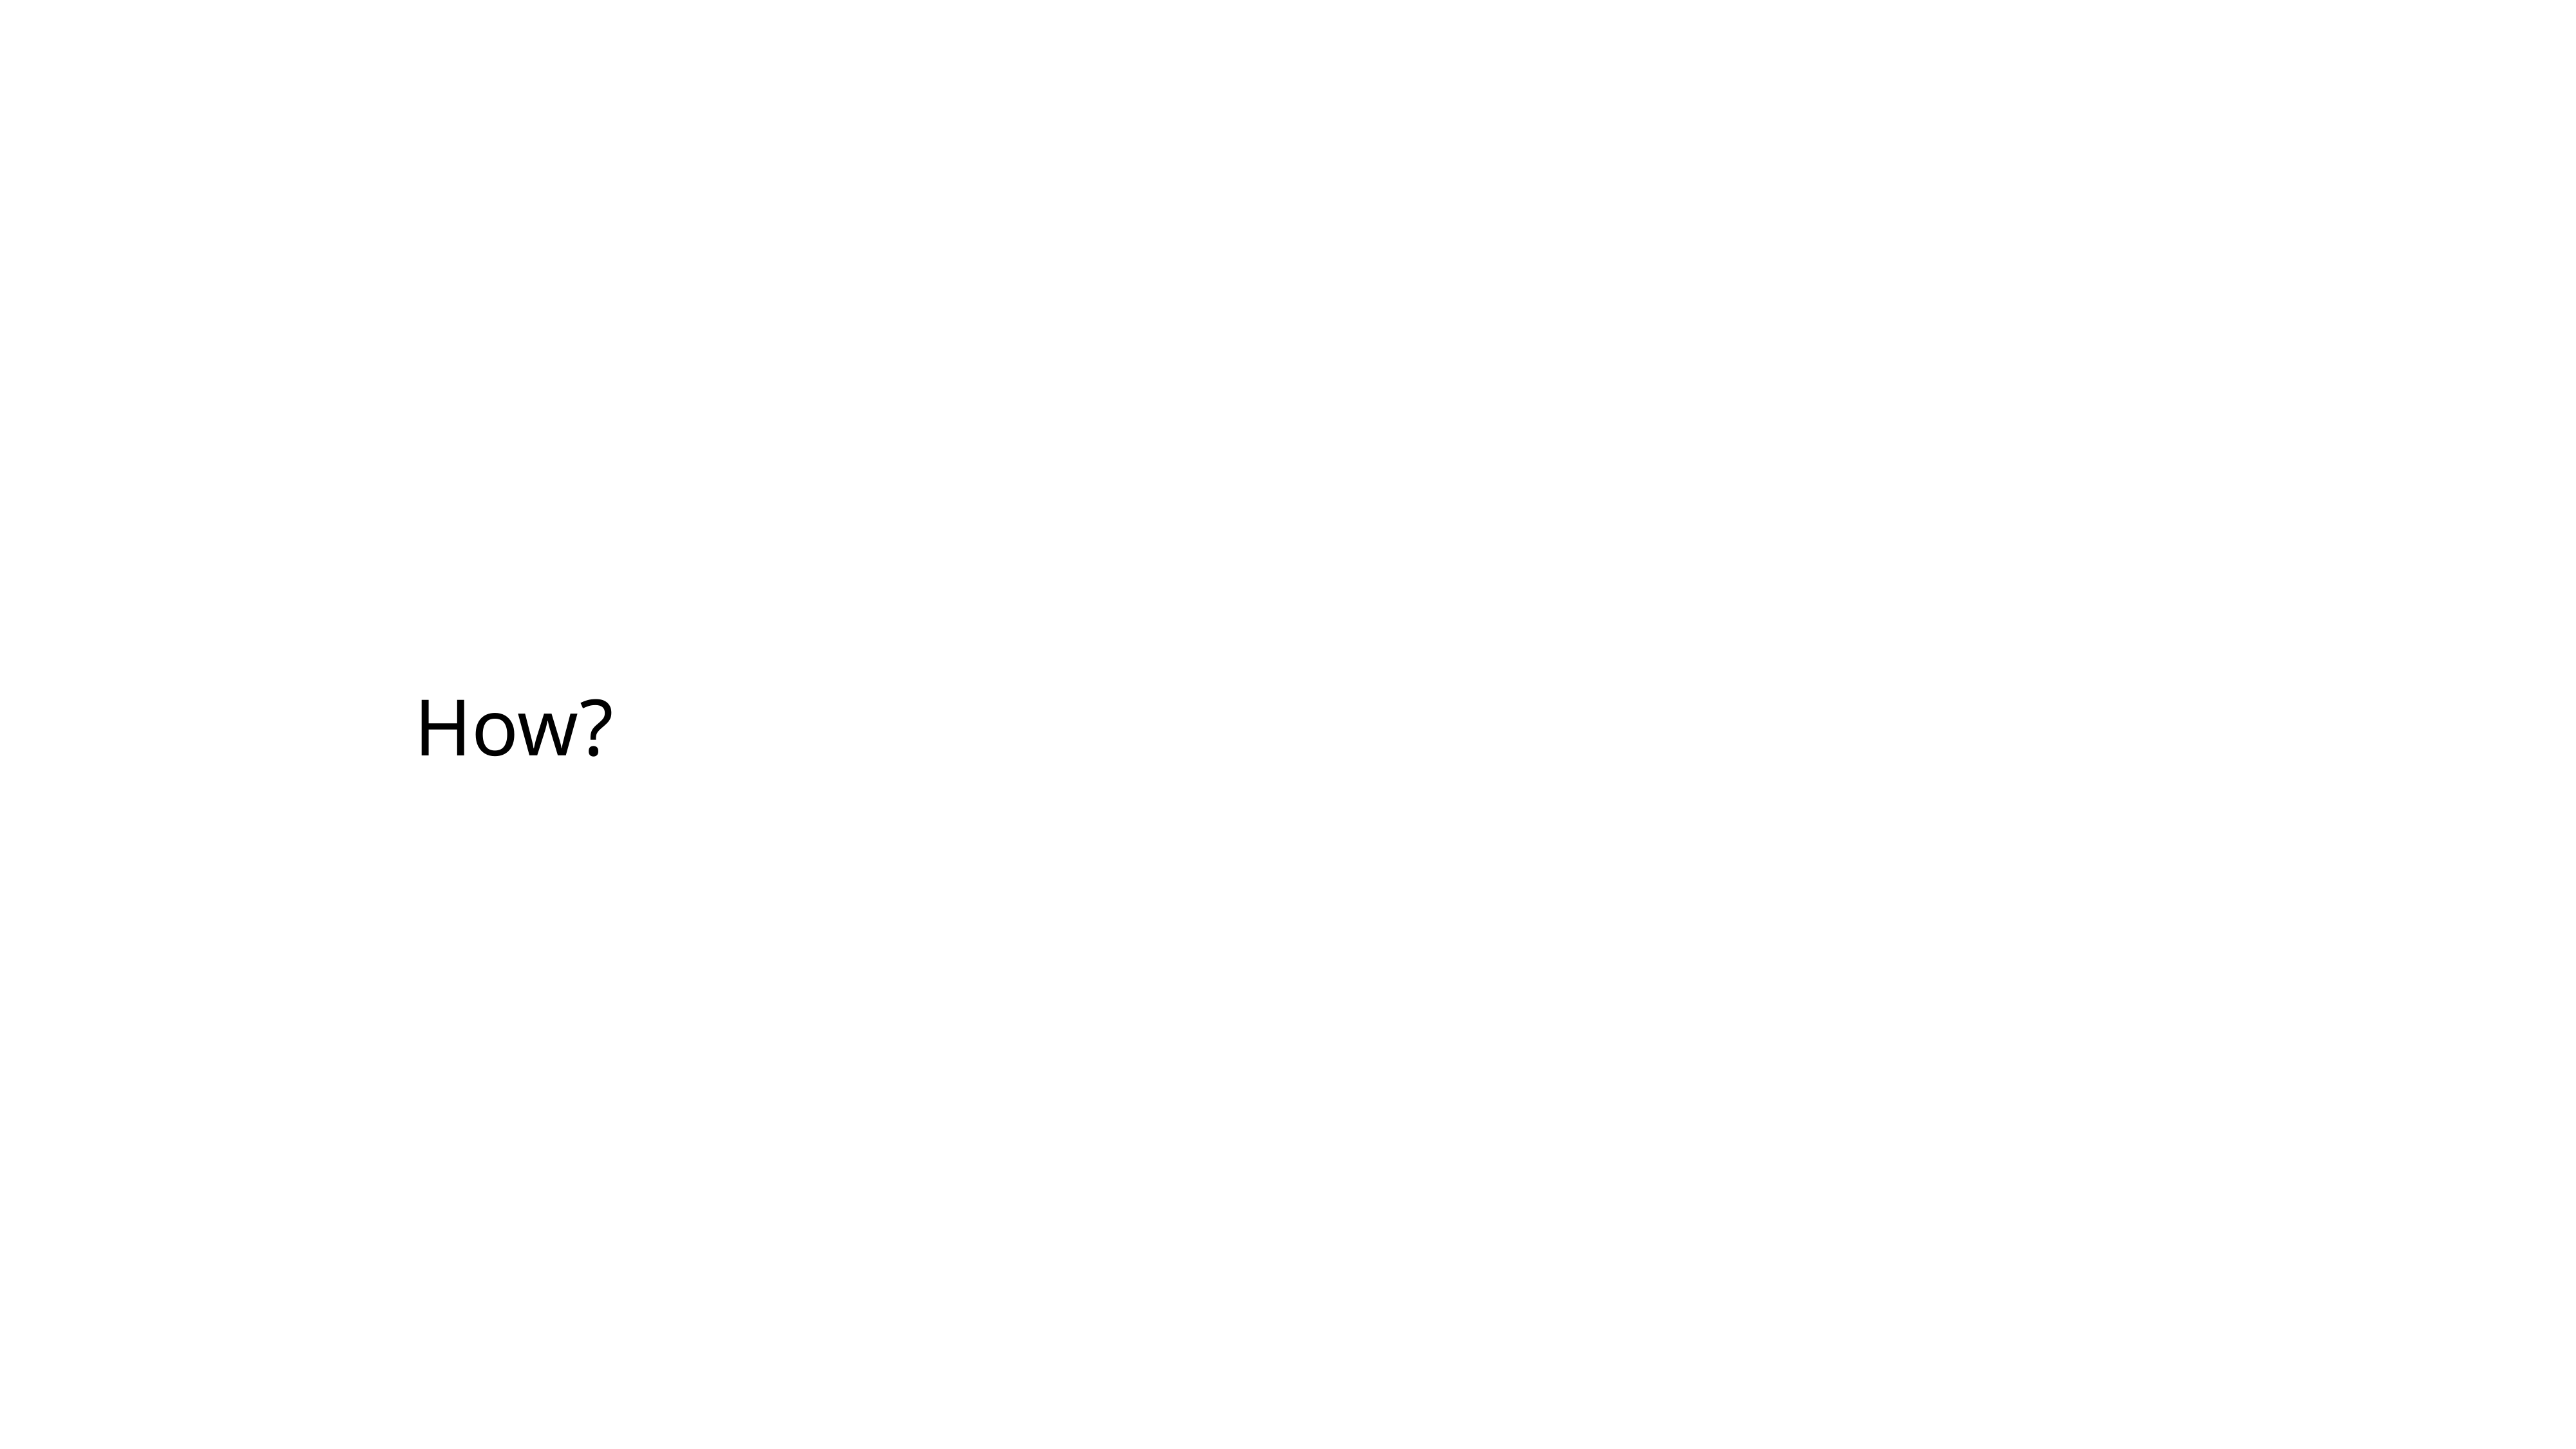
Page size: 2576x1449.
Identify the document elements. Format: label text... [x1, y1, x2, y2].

title How? [406, 488, 2170, 961]
